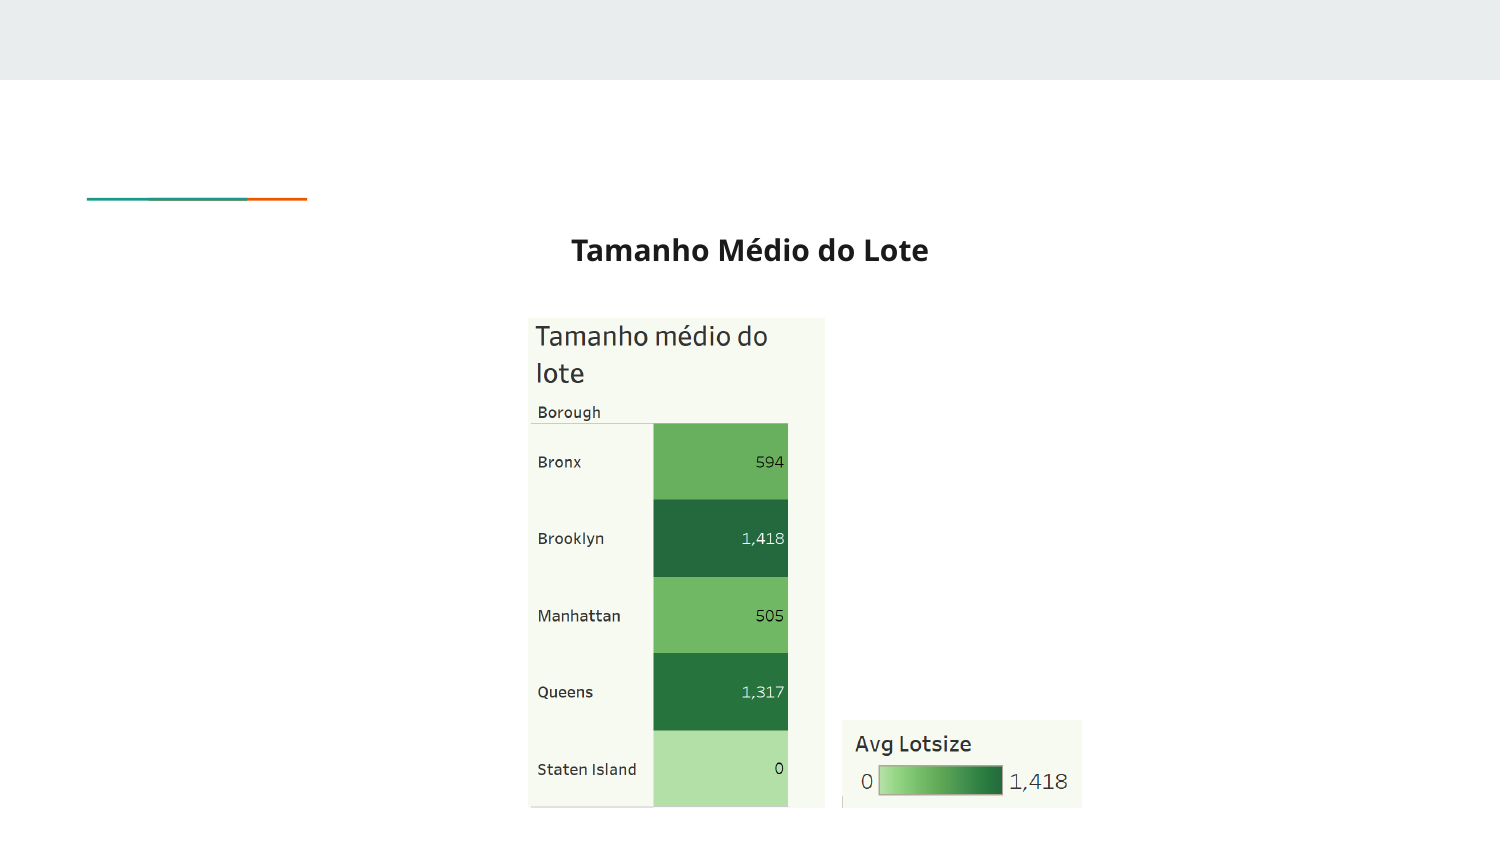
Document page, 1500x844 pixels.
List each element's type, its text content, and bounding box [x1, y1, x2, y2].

picture [527, 318, 826, 809]
picture [842, 719, 1082, 809]
title Tamanho Médio do Lote [119, 216, 1381, 305]
